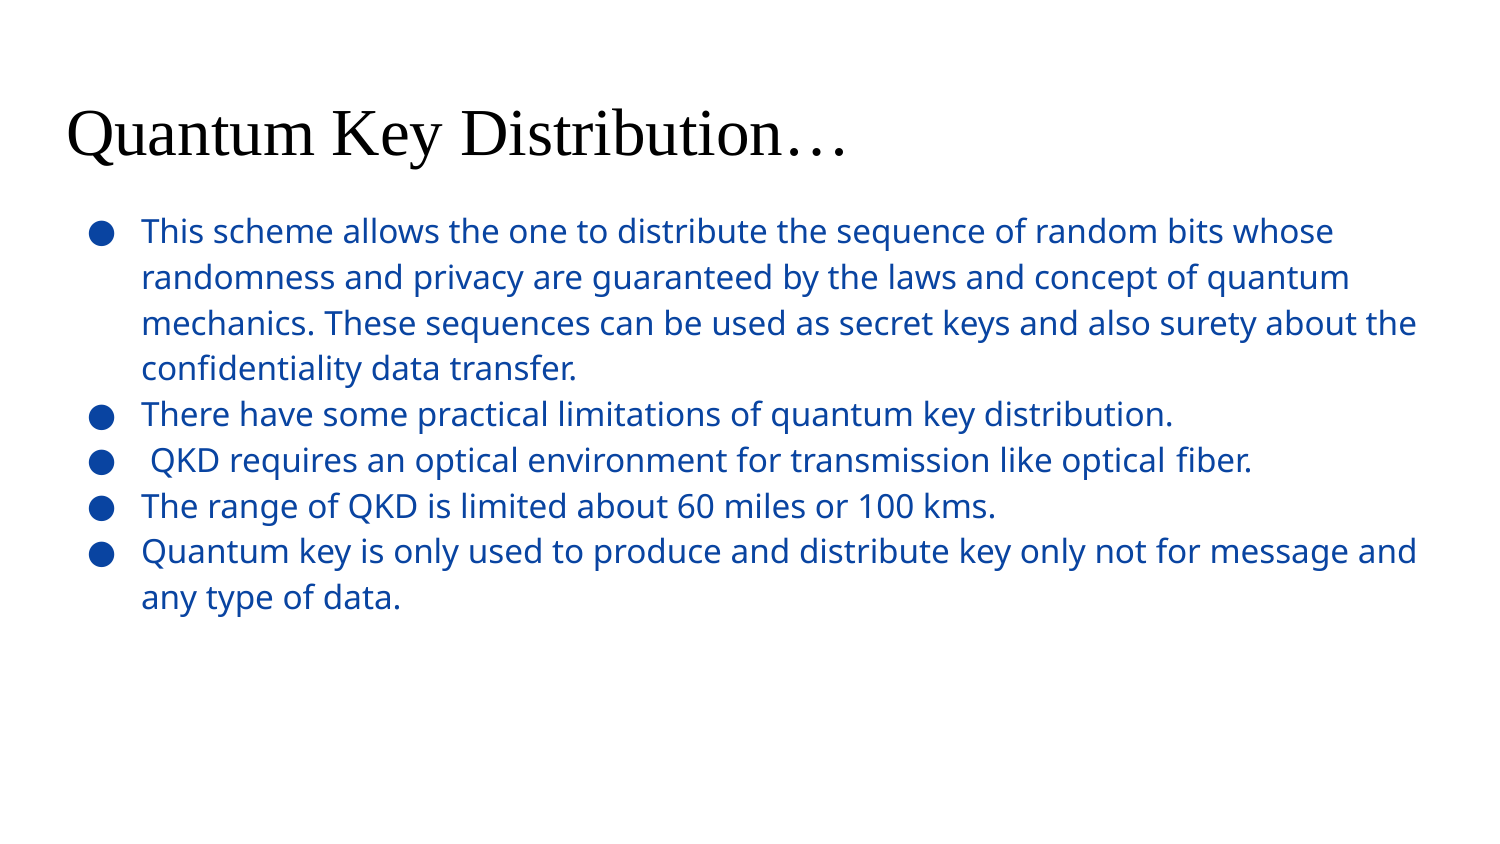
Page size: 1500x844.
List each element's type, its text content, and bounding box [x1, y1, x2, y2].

title Quantum Key Distribution… [51, 72, 1449, 167]
list This scheme allows the one to distribute the sequence of random bits whose randomness and privacy are guaranteed by the laws and concept of quantum mechanics. These sequences can be used as secret keys and also surety about the conﬁdentiality data transfer. There have some practical limitations of quantum key distribution. QKD requires an optical environment for transmission like optical ﬁber. The range of QKD is limited about 60 miles or 100 kms. Quantum key is only used to produce and distribute key only not for message and any type of data. [51, 189, 1449, 750]
